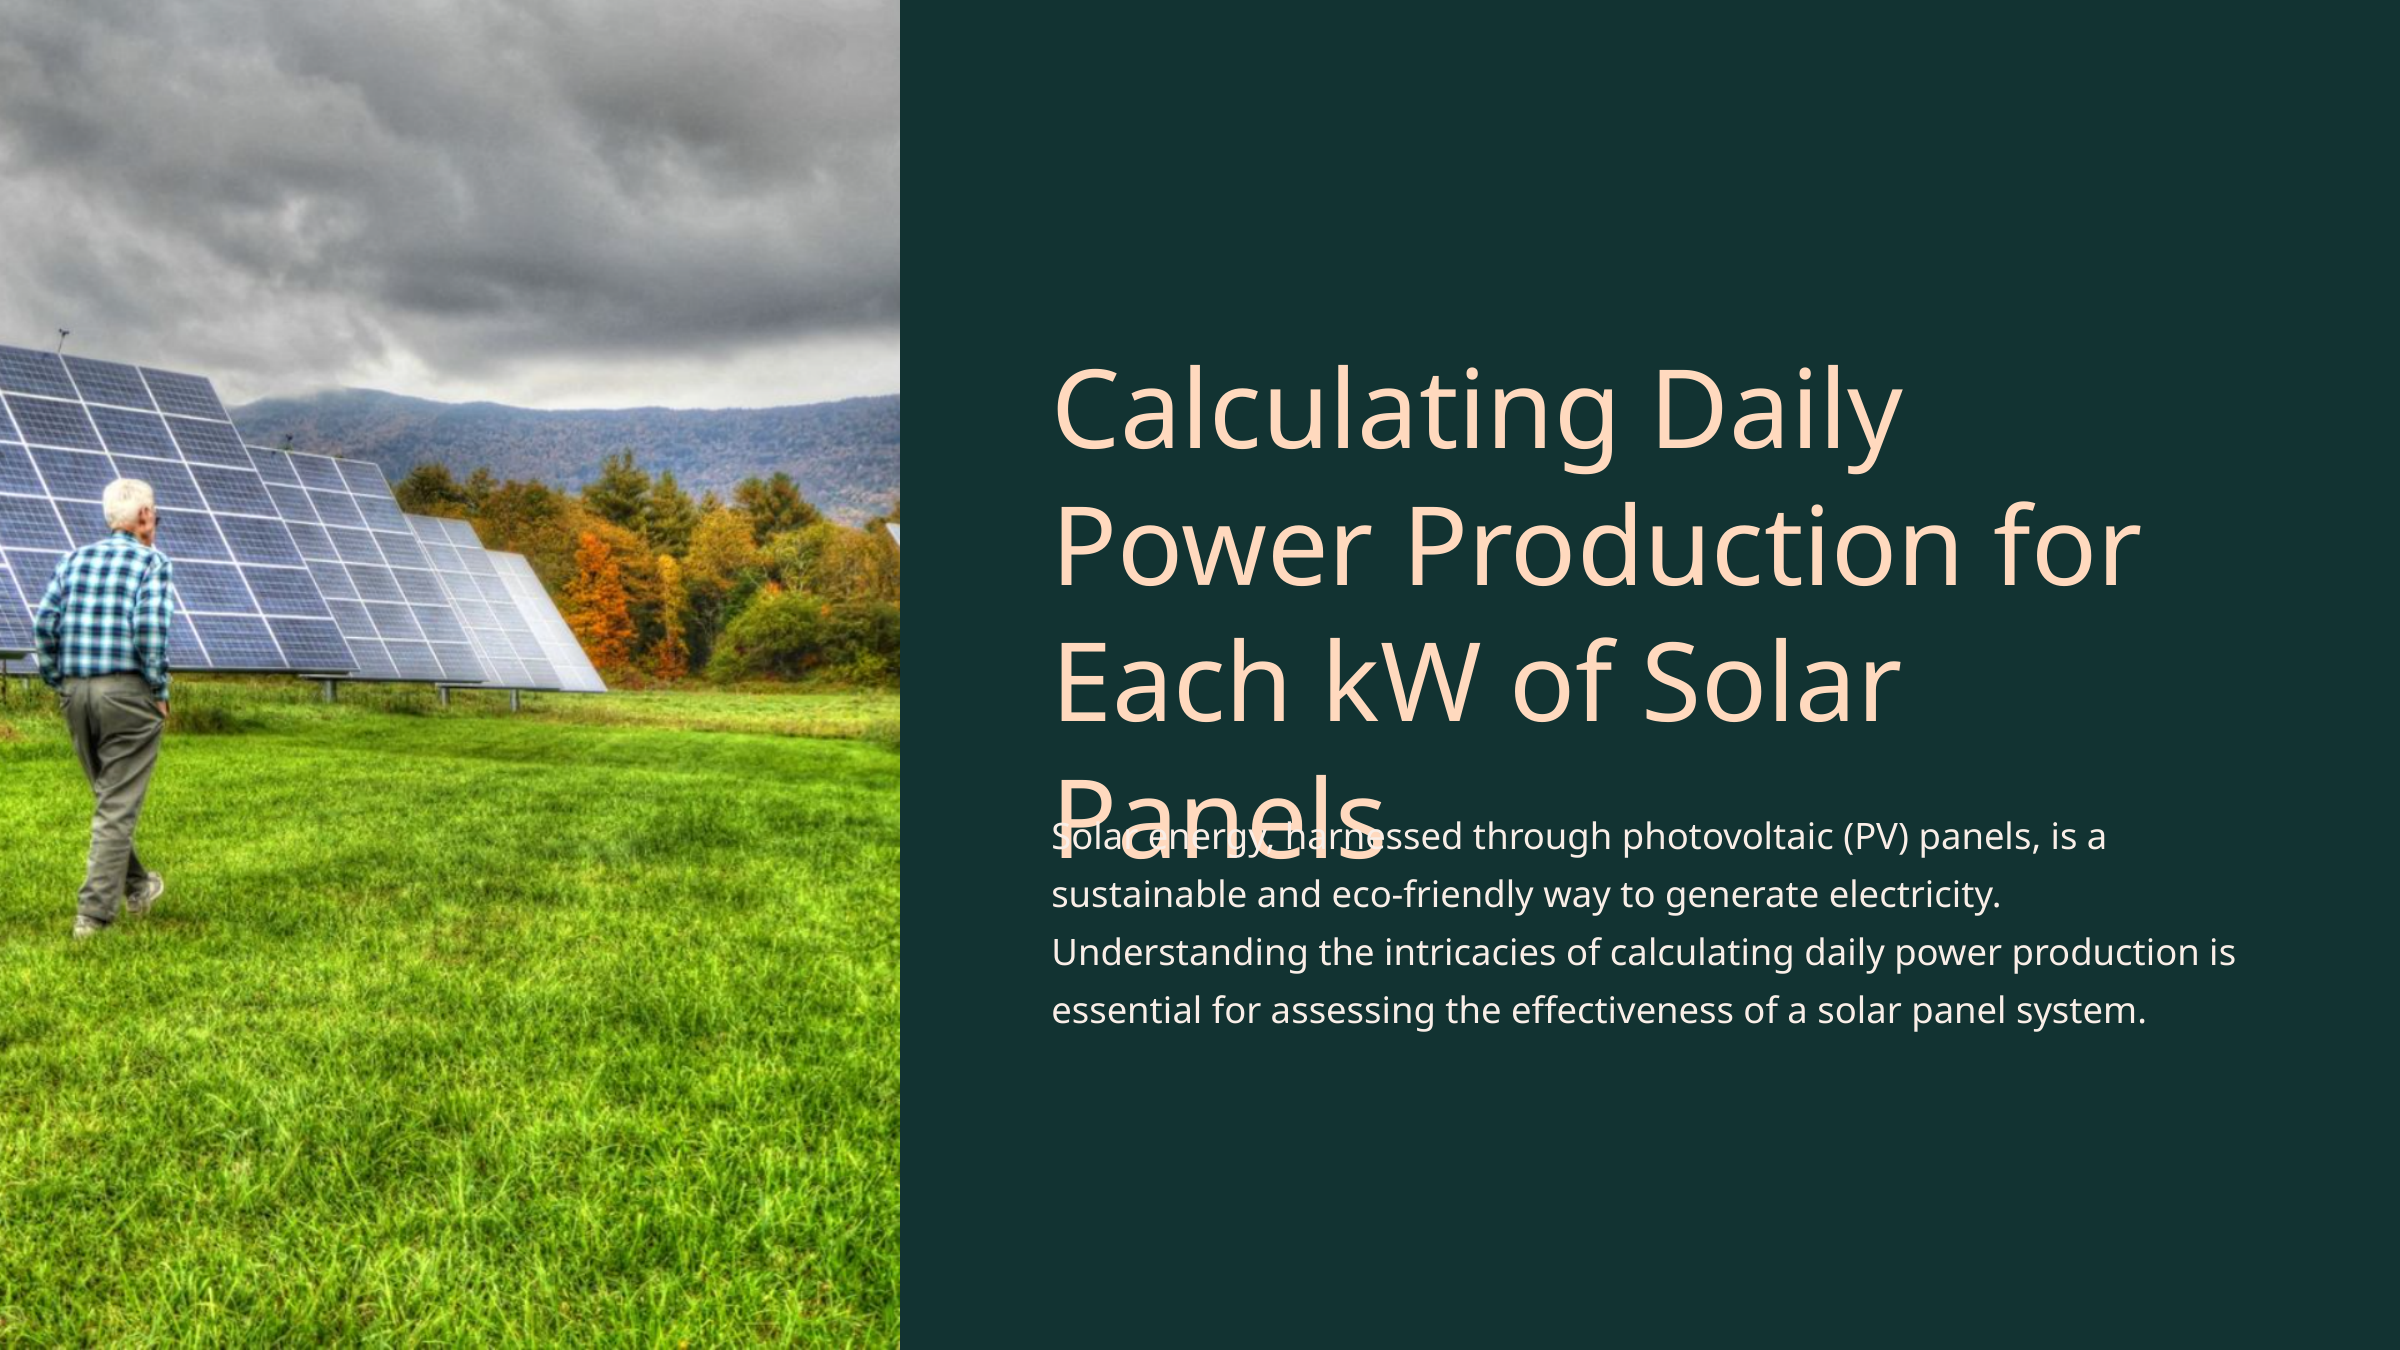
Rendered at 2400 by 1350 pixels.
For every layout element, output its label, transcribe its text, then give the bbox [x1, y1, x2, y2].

picture [0, 0, 900, 1350]
text_box Solar energy, harnessed through photovoltaic (PV) panels, is a sustainable and eco-friendly way to generate electricity. Understanding the intricacies of calculating daily power production is essential for assessing the effectiveness of a solar panel system. [1036, 790, 2264, 1024]
text_box Calculating Daily Power Production for Each kW of Solar Panels [1036, 326, 2264, 737]
text_box [900, 0, 2400, 1350]
